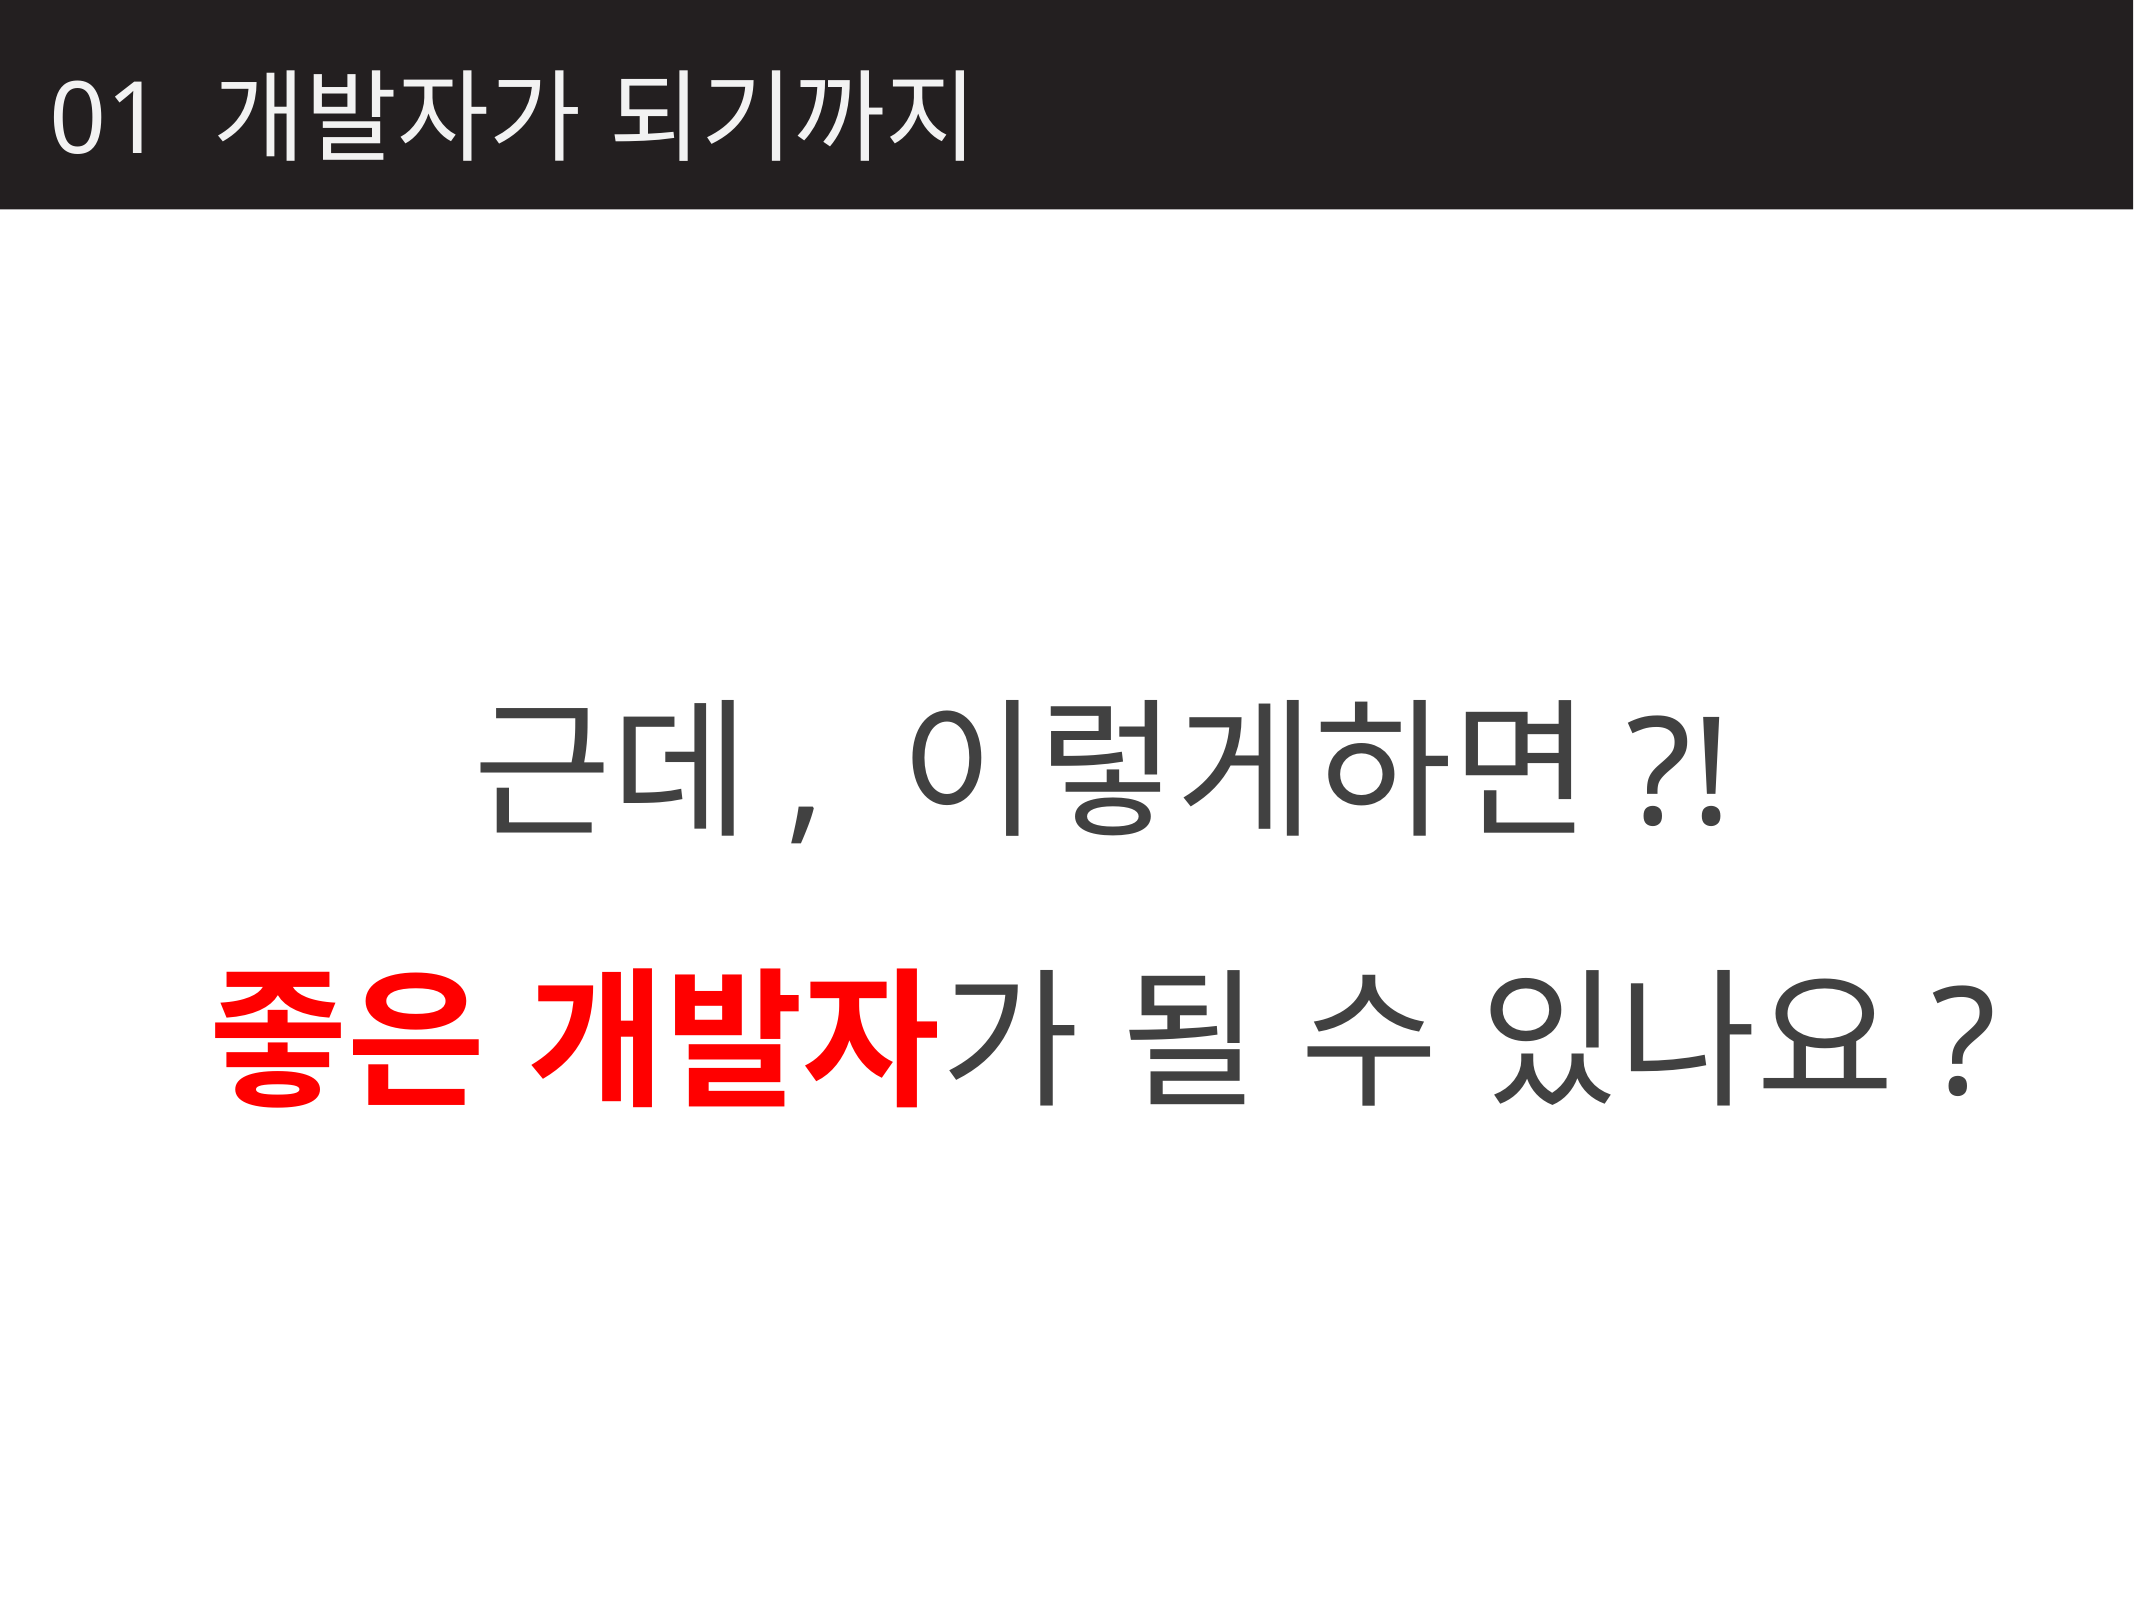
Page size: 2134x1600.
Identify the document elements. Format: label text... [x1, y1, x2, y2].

text_box 01 개발자가 되기까지 [34, 22, 993, 182]
text_box 근데, 이렇게하면?! 좋은 개발자가 될 수 있나요? [99, 258, 2031, 1451]
